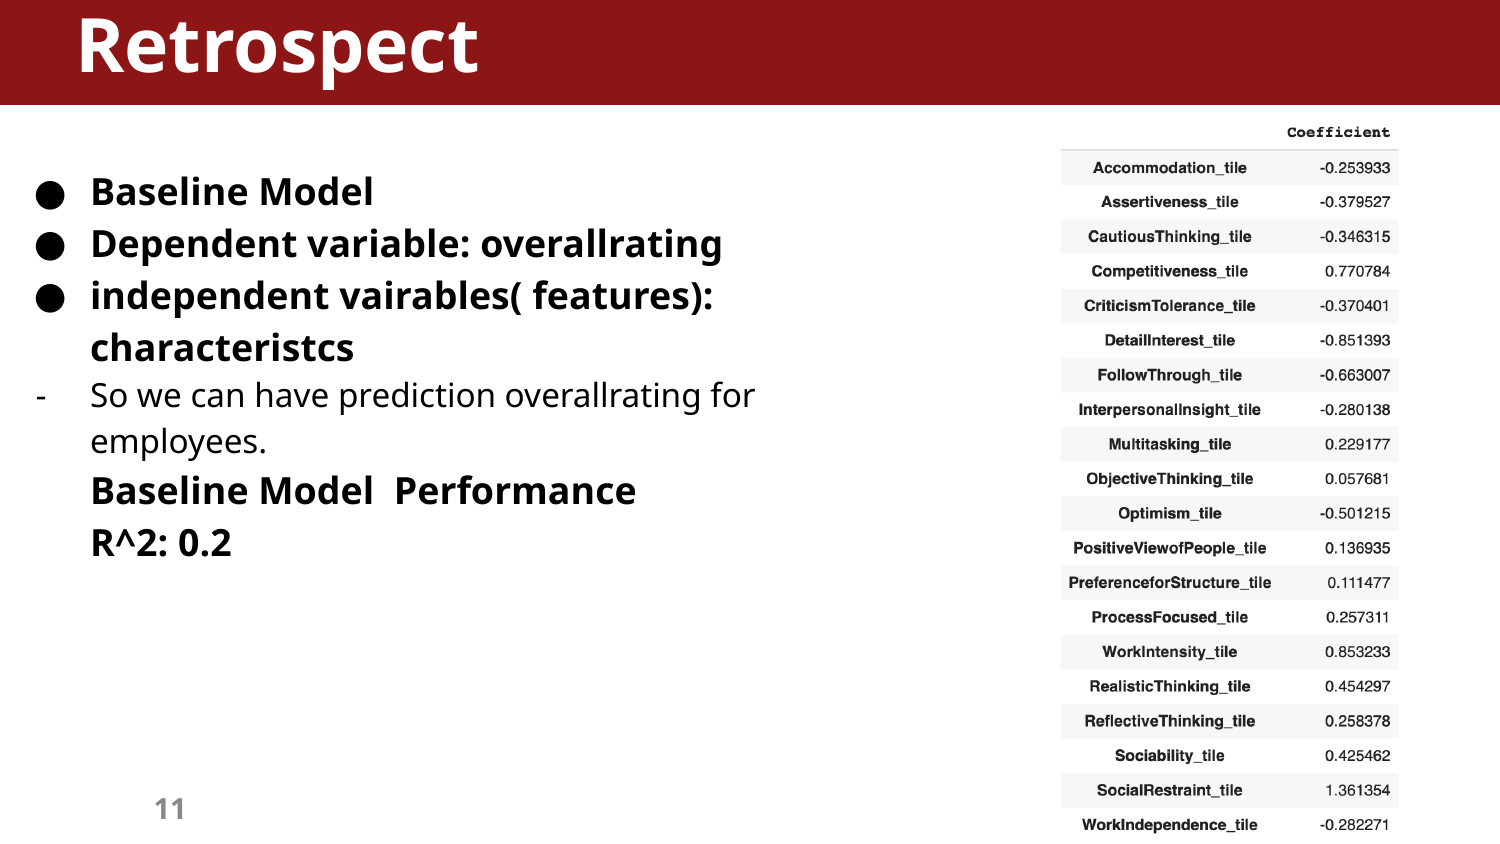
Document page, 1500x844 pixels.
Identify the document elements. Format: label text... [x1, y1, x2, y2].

text_box Retrospect [74, 28, 1403, 96]
text_box Baseline Model Dependent variable: overallrating independent vairables( features): characteristcs So we can have prediction overallrating for employees. Baseline Model Performance R^2: 0.2 [0, 146, 816, 806]
picture [1057, 111, 1412, 842]
slide_number 11 [138, 806, 278, 833]
